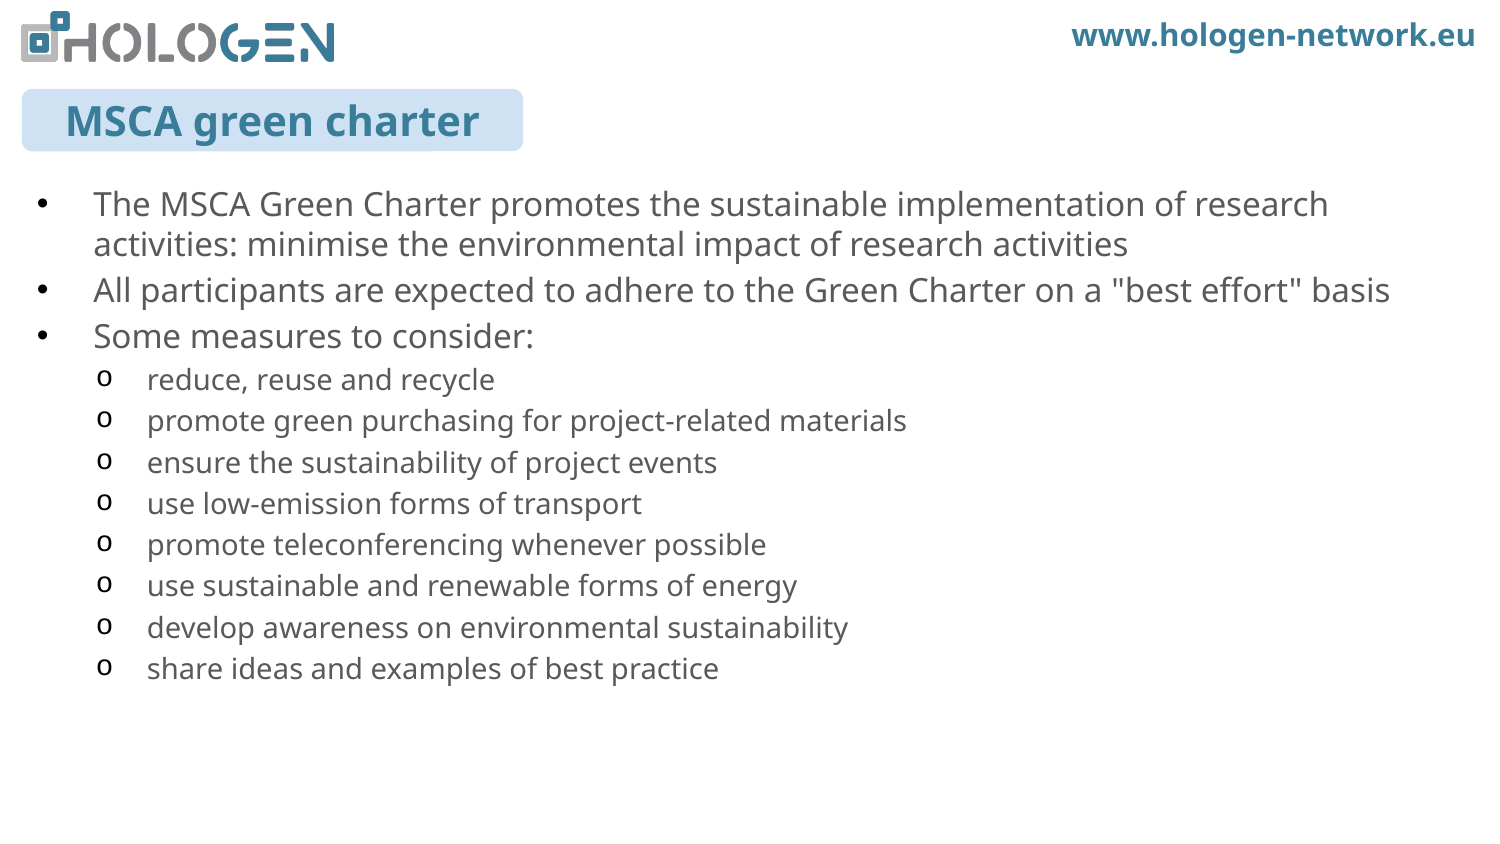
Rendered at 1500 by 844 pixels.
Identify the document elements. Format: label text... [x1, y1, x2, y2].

text_box MSCA green charter [21, 88, 524, 152]
picture [21, 11, 334, 62]
text_box www.hologen-network.eu [871, 0, 1500, 68]
text_box The MSCA Green Charter promotes the sustainable implementation of research activities: minimise the environmental impact of research activities All participants are expected to adhere to the Green Charter on a "best effort" basis Some measures to consider: reduce, reuse and recycle promote green purchasing for project-related materials ensure the sustainability of project events use low-emission forms of transport promote teleconferencing whenever possible use sustainable and renewable forms of energy develop awareness on environmental sustainability share ideas and examples of best practice [21, 168, 1471, 757]
